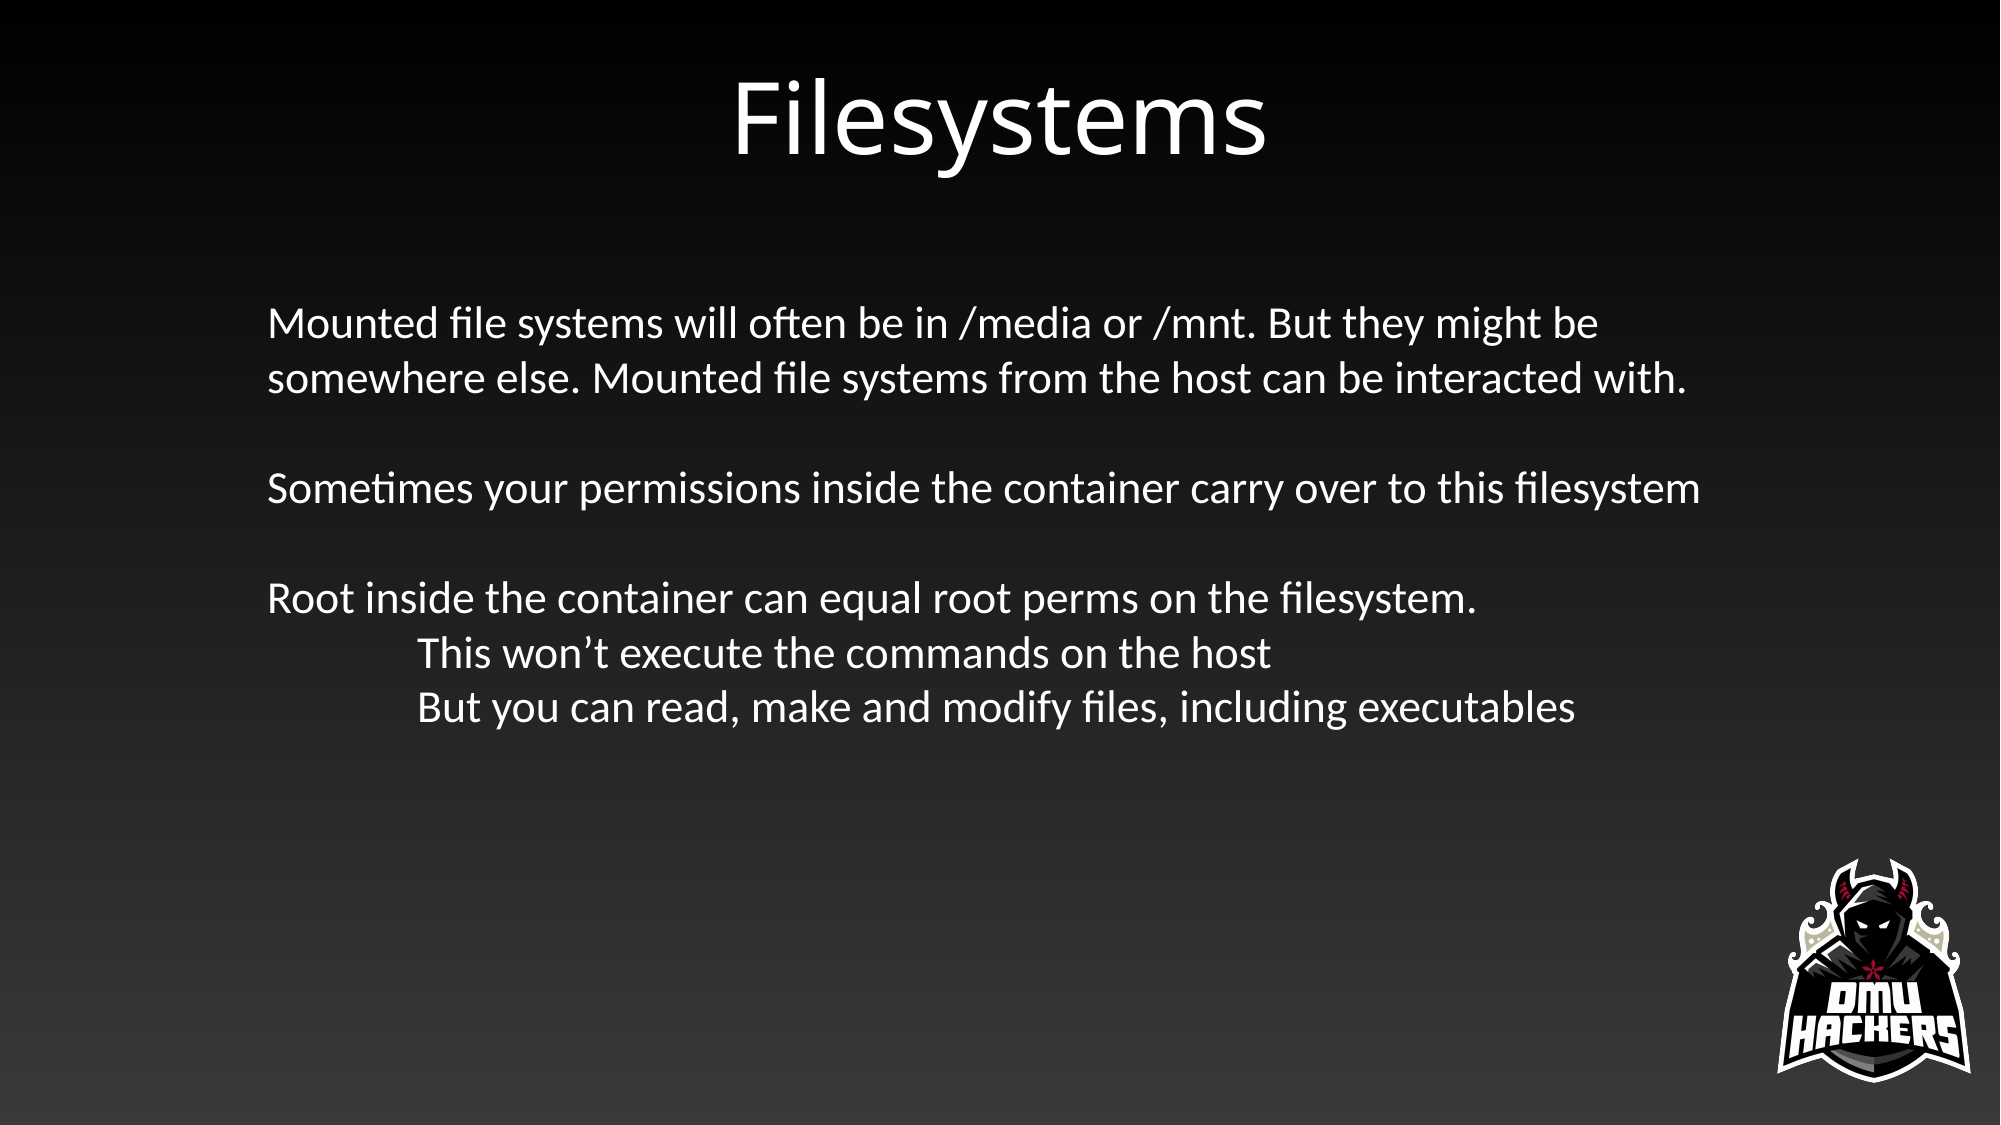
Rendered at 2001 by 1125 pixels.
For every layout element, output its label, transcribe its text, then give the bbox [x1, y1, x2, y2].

text_box Mounted file systems will often be in /media or /mnt. But they might be somewhere else. Mounted file systems from the host can be interacted with. Sometimes your permissions inside the container carry over to this filesystem Root inside the container can equal root perms on the filesystem. This won’t execute the commands on the host But you can read, make and modify files, including executables [251, 277, 1748, 748]
text_box Filesystems [31, 23, 1969, 206]
picture [1777, 858, 1971, 1083]
